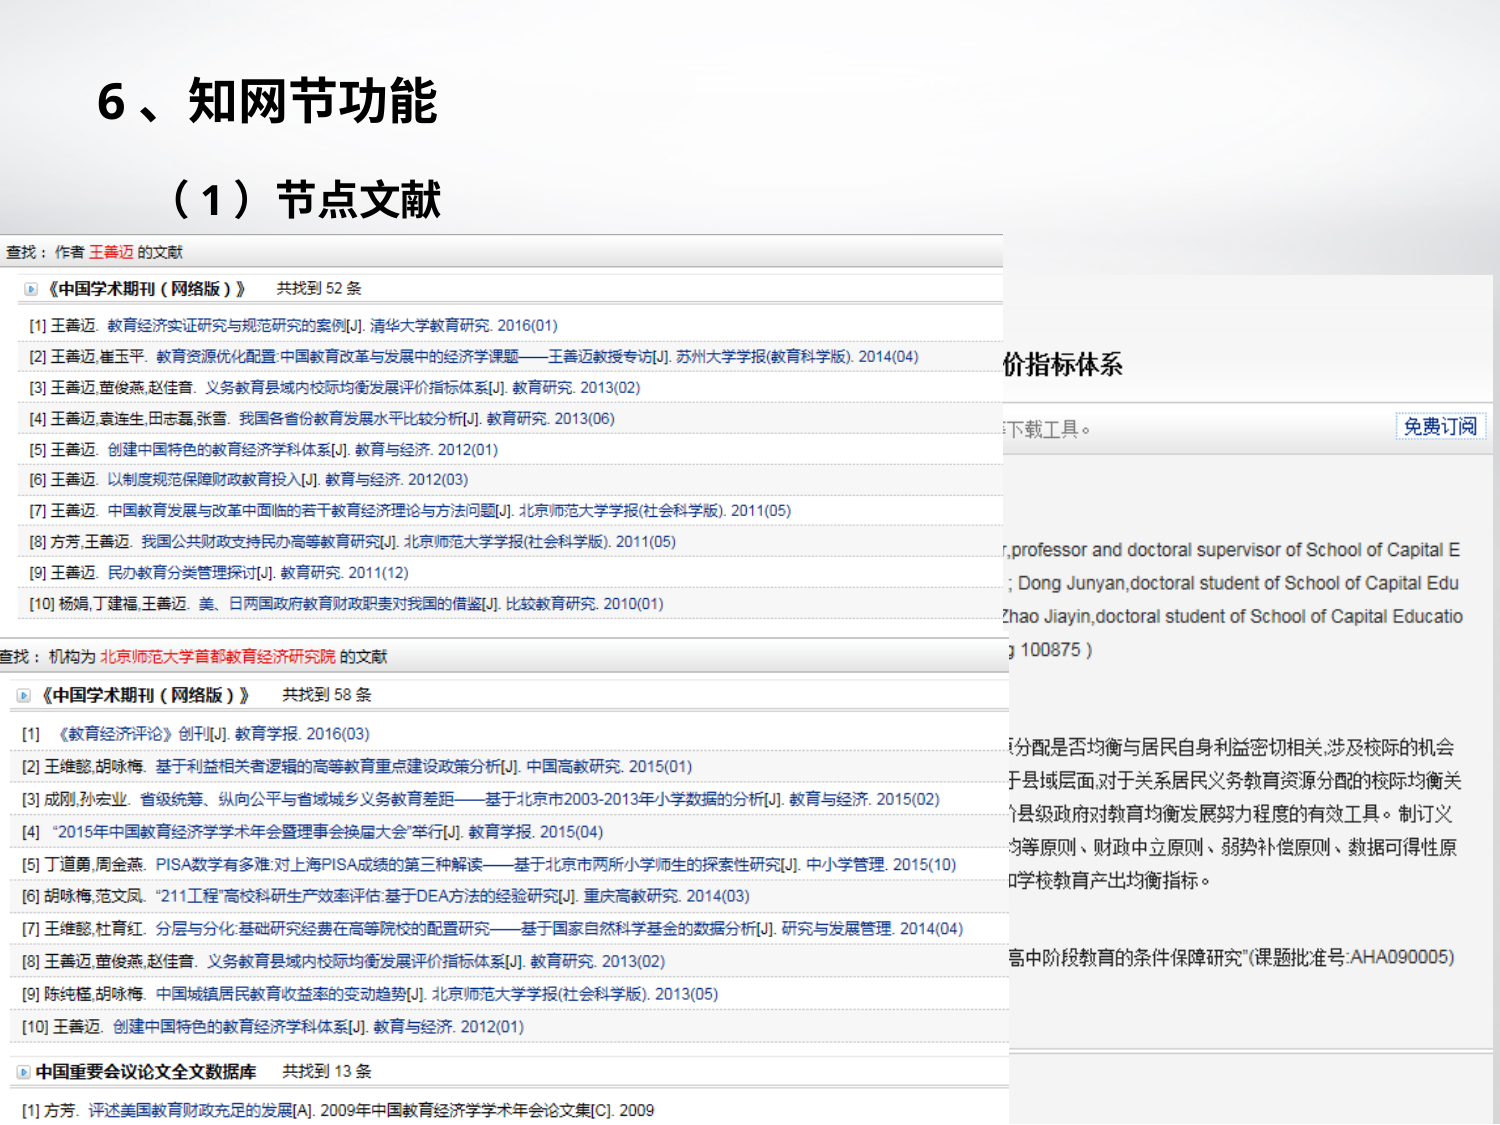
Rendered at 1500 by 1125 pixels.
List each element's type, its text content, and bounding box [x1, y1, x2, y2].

text_box 6、知网节功能 [82, 62, 453, 138]
text_box （1）节点文献 [133, 166, 458, 231]
picture [0, 0, 1500, 1124]
